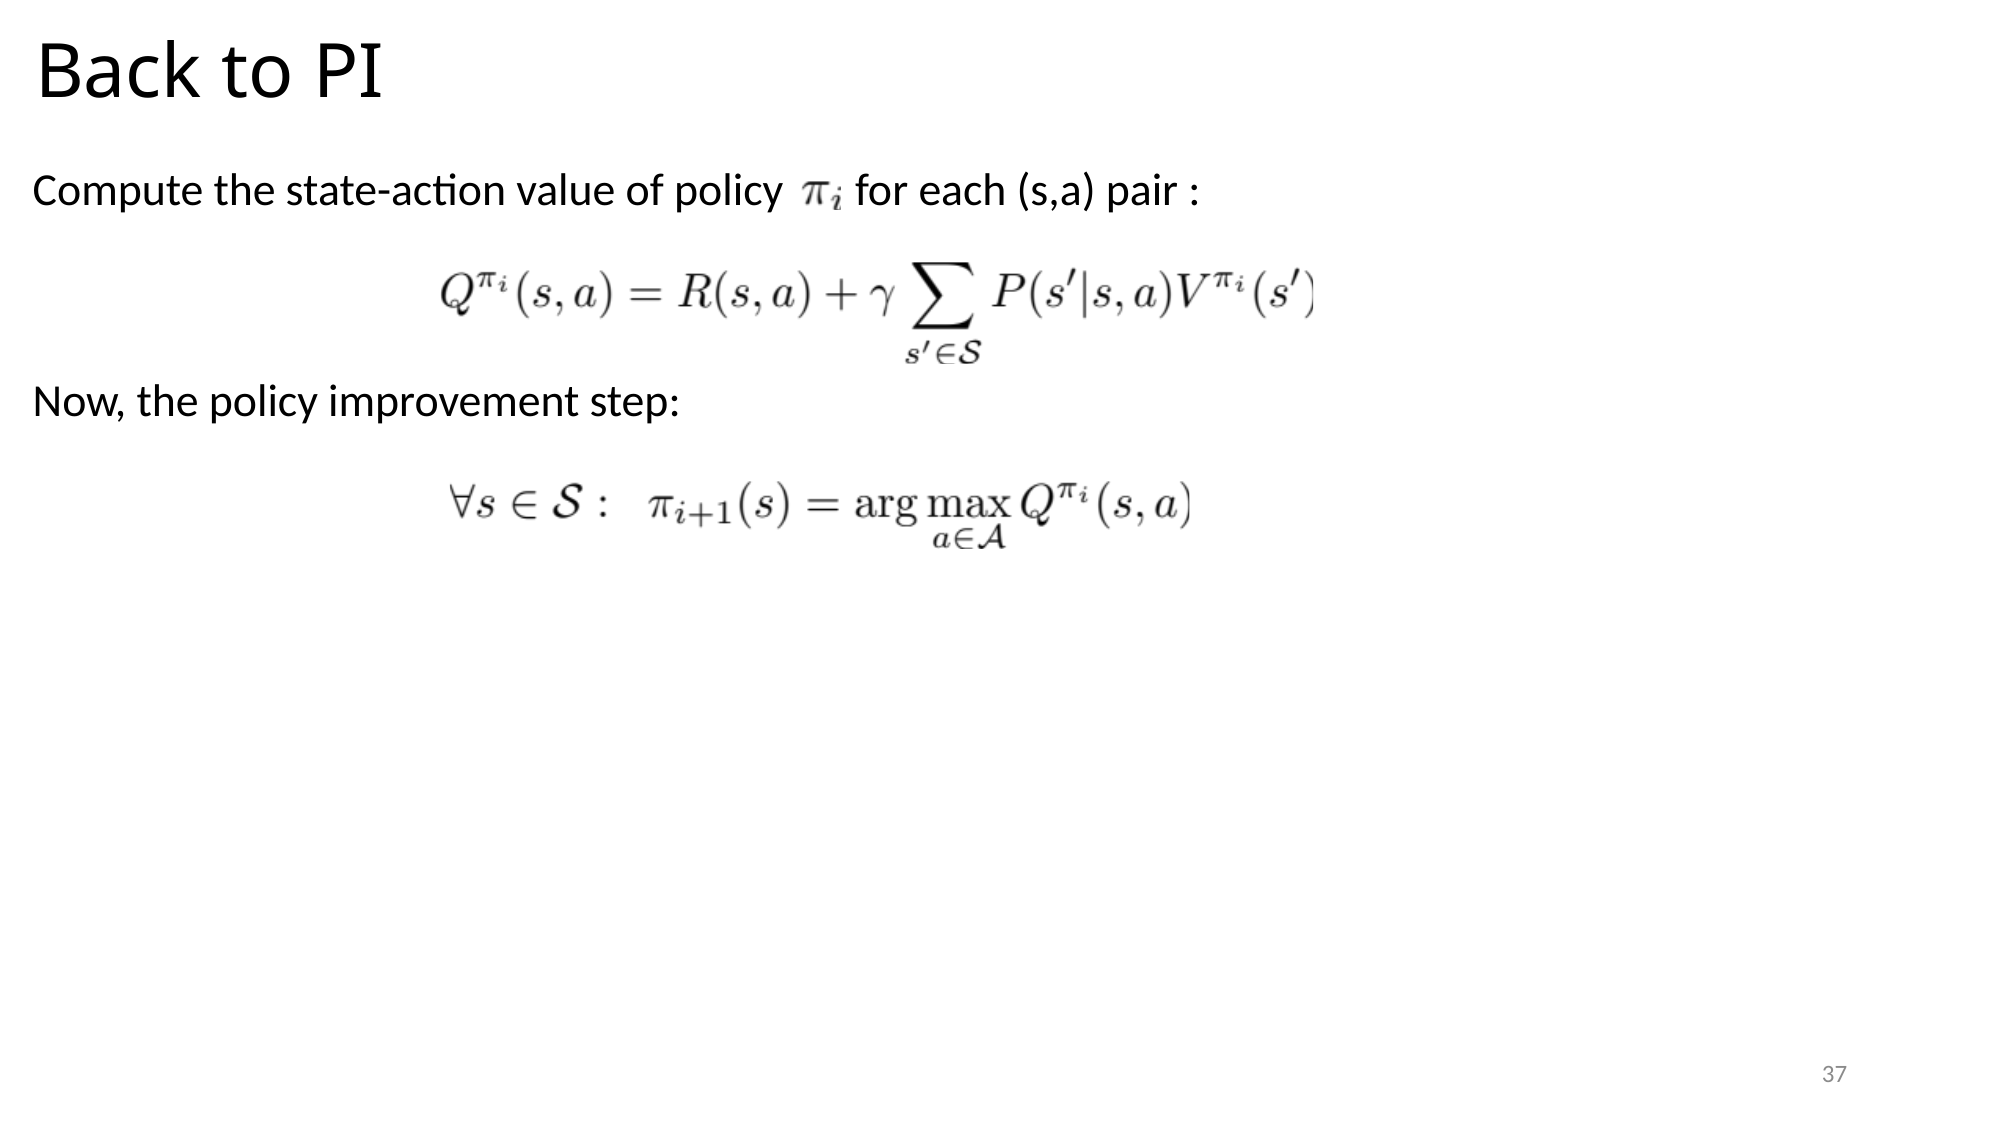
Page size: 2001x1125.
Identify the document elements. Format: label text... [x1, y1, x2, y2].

picture [440, 261, 1314, 364]
slide_number 37 [1412, 1042, 1863, 1103]
picture [801, 180, 841, 210]
list Compute the state-action value of policy for each (s,a) pair : Now, the policy improvement step: [17, 158, 1983, 1017]
picture [449, 479, 1190, 549]
title Back to PI [20, 0, 1444, 158]
